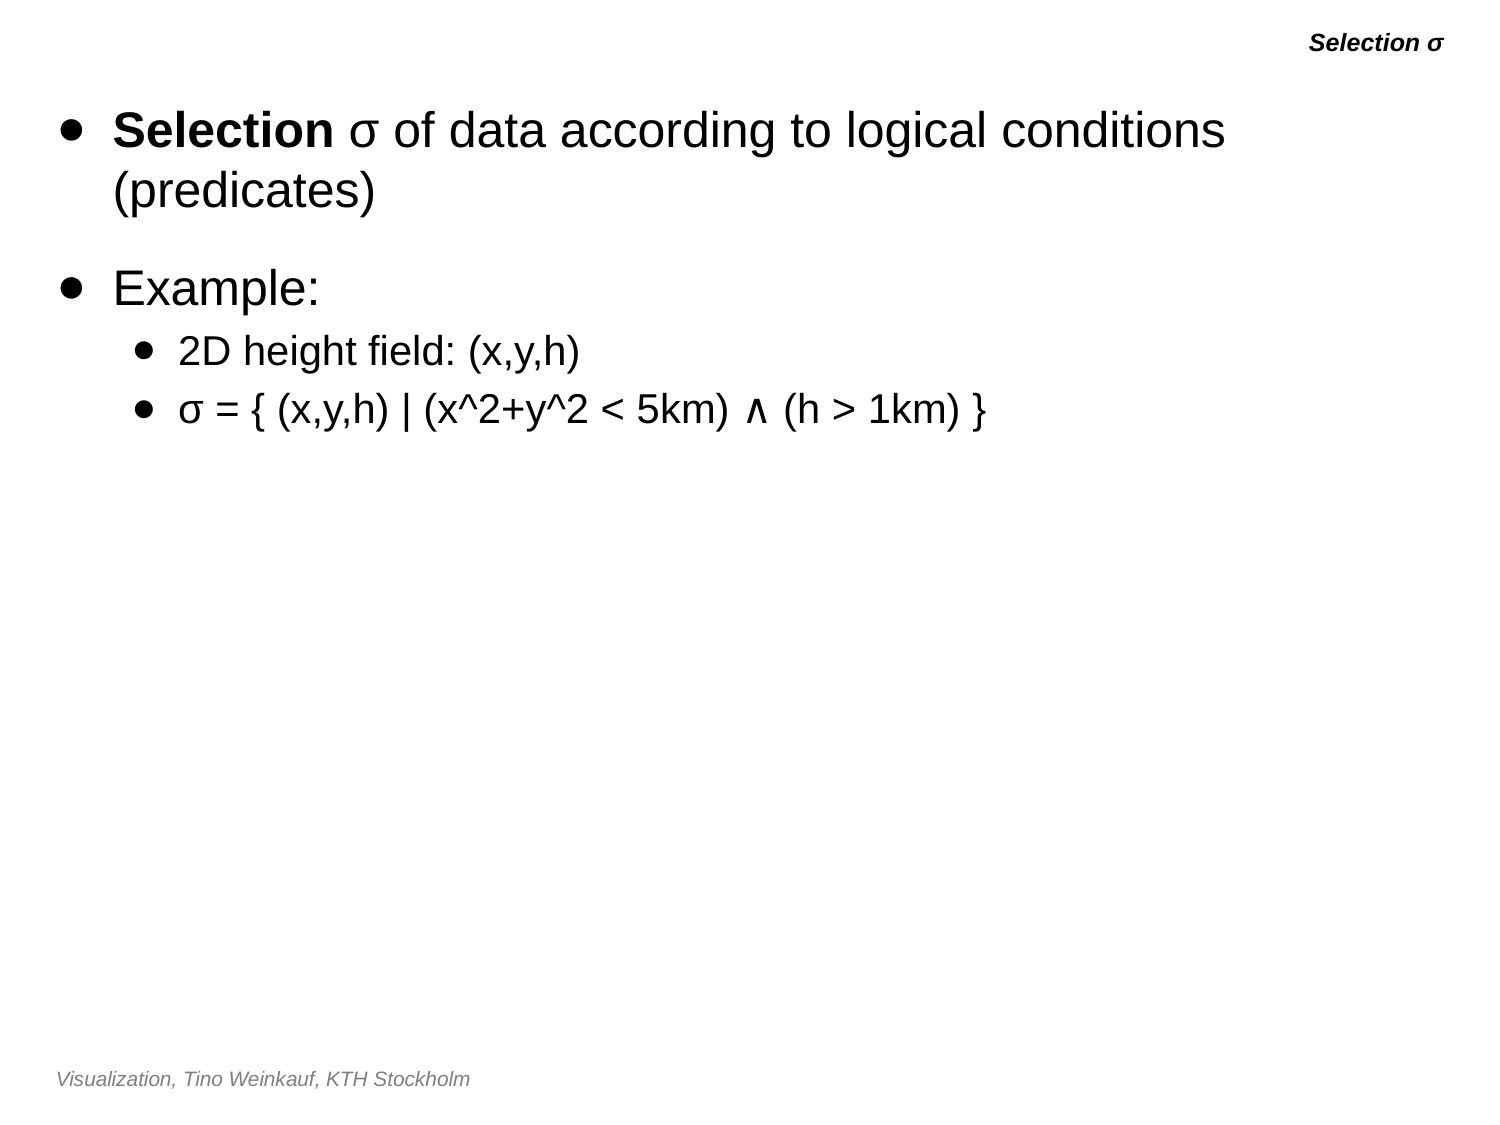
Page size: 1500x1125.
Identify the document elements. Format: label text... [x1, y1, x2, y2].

list Selection σ of data according to logical conditions (predicates) Example: 2D height field: (x,y,h) σ = { (x,y,h) | (x^2+y^2 < 5km) ∧ (h > 1km) } [40, 89, 1460, 1036]
title Selection σ [237, 18, 1460, 67]
